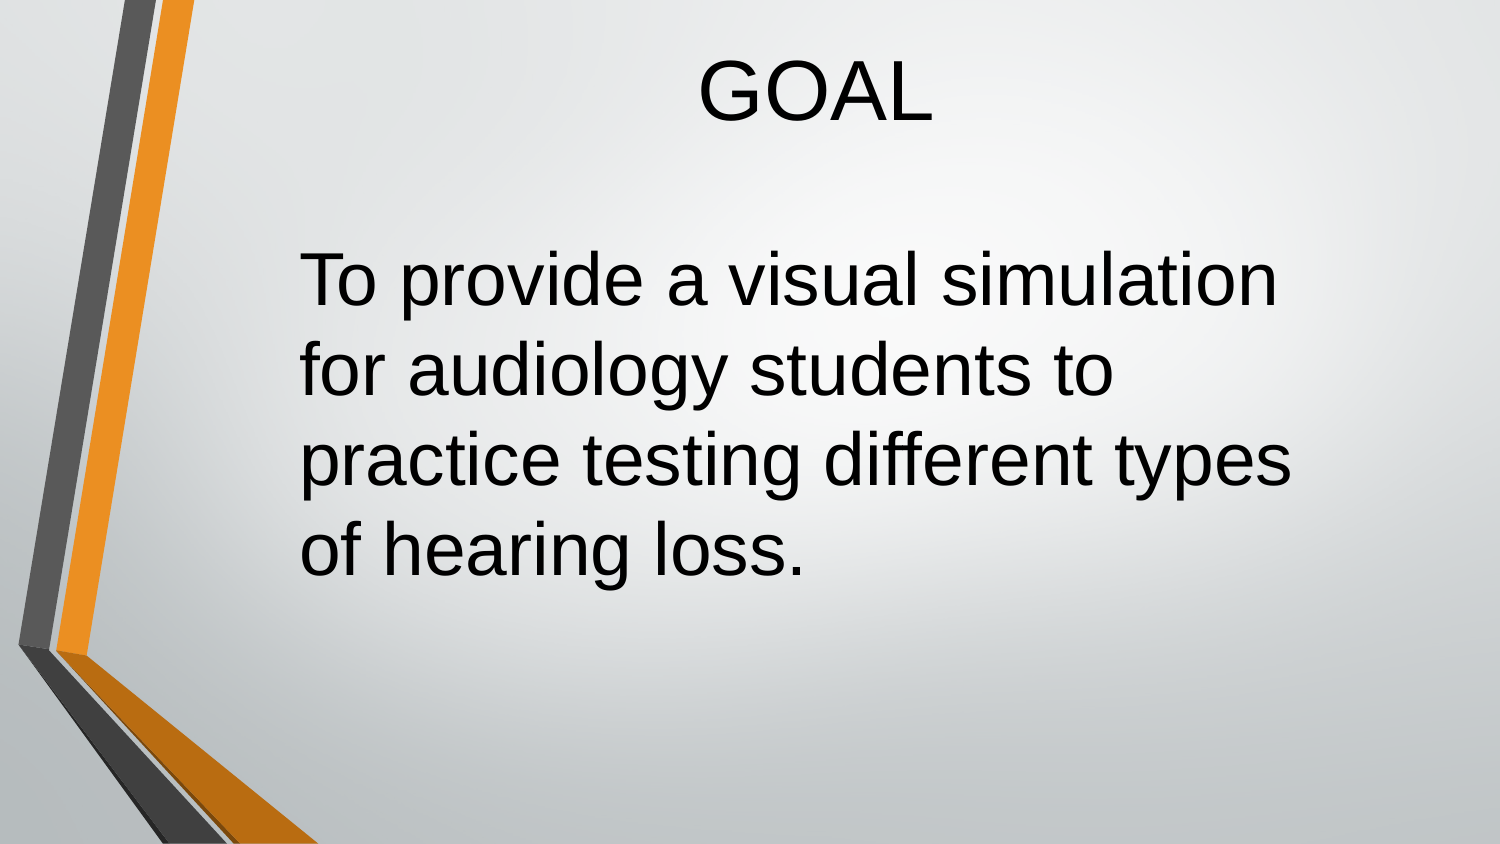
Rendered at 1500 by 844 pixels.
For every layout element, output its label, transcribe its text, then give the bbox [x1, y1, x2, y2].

text_box GOAL [686, 29, 947, 225]
text_box To provide a visual simulation for audiology students to practice testing different types of hearing loss. [287, 225, 1346, 597]
